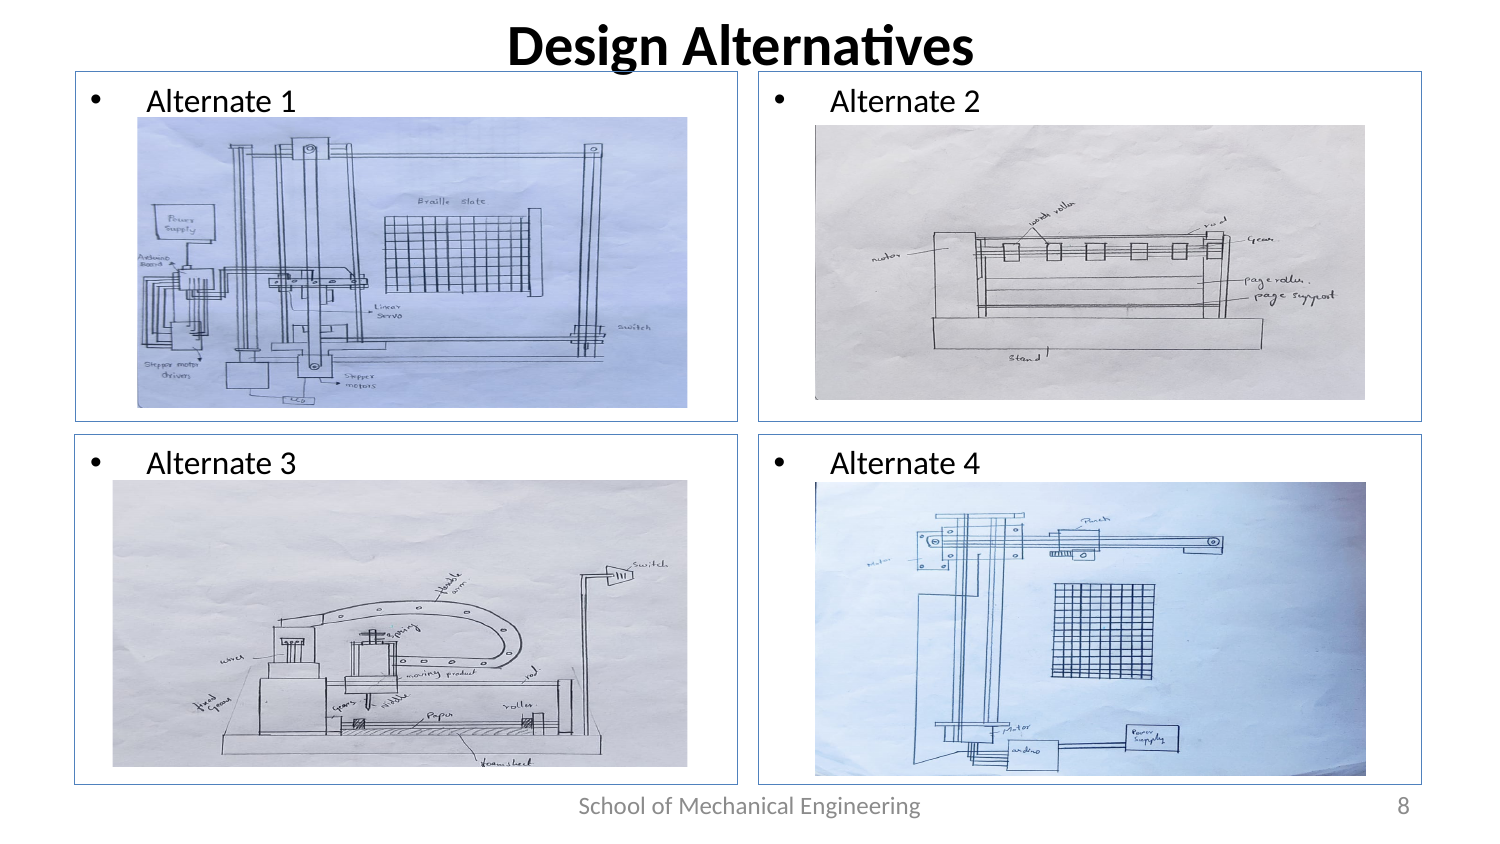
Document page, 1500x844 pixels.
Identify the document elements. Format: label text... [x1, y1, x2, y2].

text_box Alternate 4 [758, 434, 1422, 785]
picture [814, 482, 1366, 776]
list Alternate 2 [758, 71, 1422, 422]
list Alternate 1 [75, 71, 738, 422]
picture [137, 117, 688, 408]
title Design Alternatives [66, 0, 1417, 112]
footer School of Mechanical Engineering [512, 782, 988, 827]
picture [814, 125, 1366, 400]
slide_number 8 [1074, 782, 1425, 827]
picture [112, 480, 688, 767]
text_box Alternate 3 [74, 434, 738, 785]
